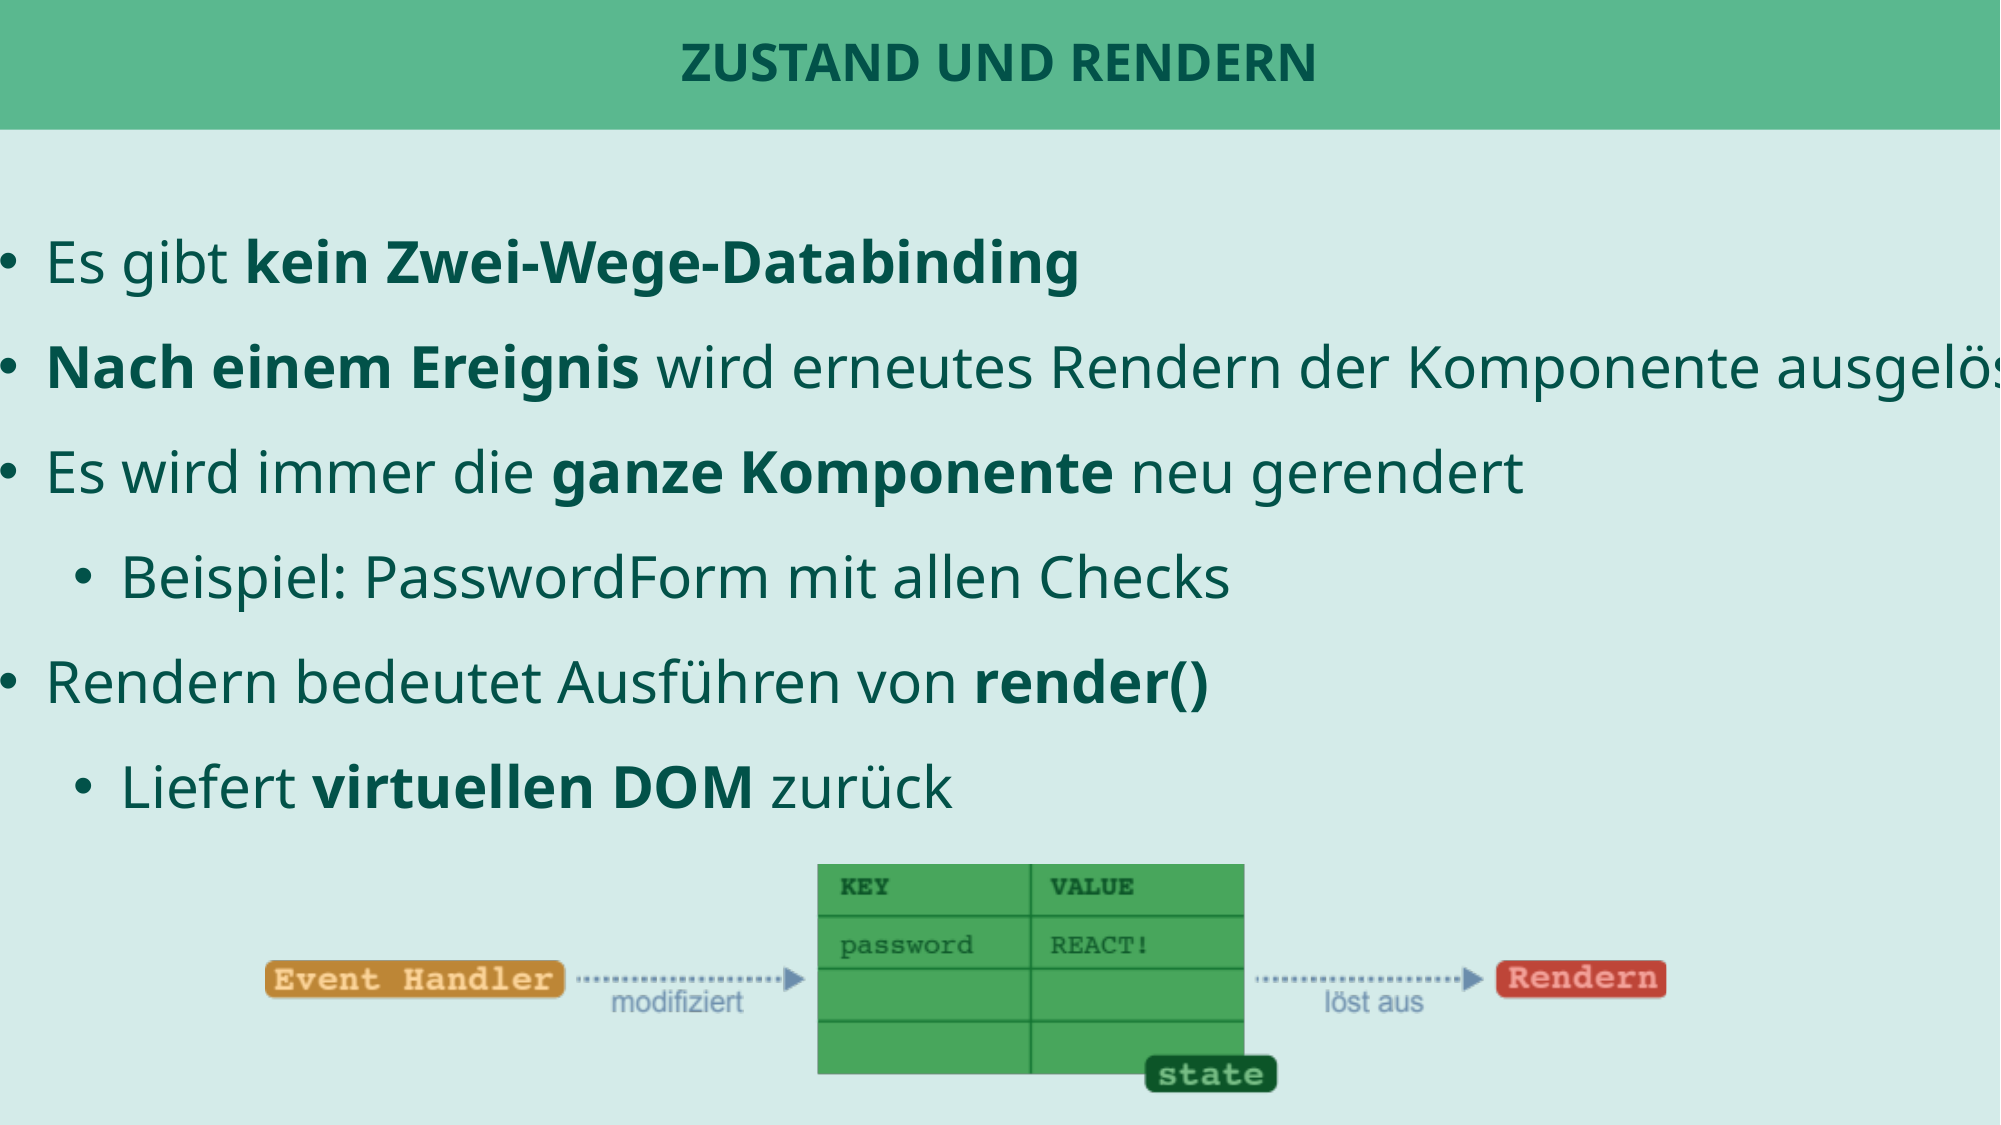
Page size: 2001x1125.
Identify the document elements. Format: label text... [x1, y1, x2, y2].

text_box Es gibt kein Zwei-Wege-Databinding Nach einem Ereignis wird erneutes Rendern der Komponente ausgelöst Es wird immer die ganze Komponente neu gerendert Beispiel: PasswordForm mit allen Checks Rendern bedeutet Ausführen von render() Liefert virtuellen DOM zurück [0, 183, 2000, 828]
title Zustand und Rendern [0, 0, 2000, 130]
picture [265, 864, 1667, 1097]
